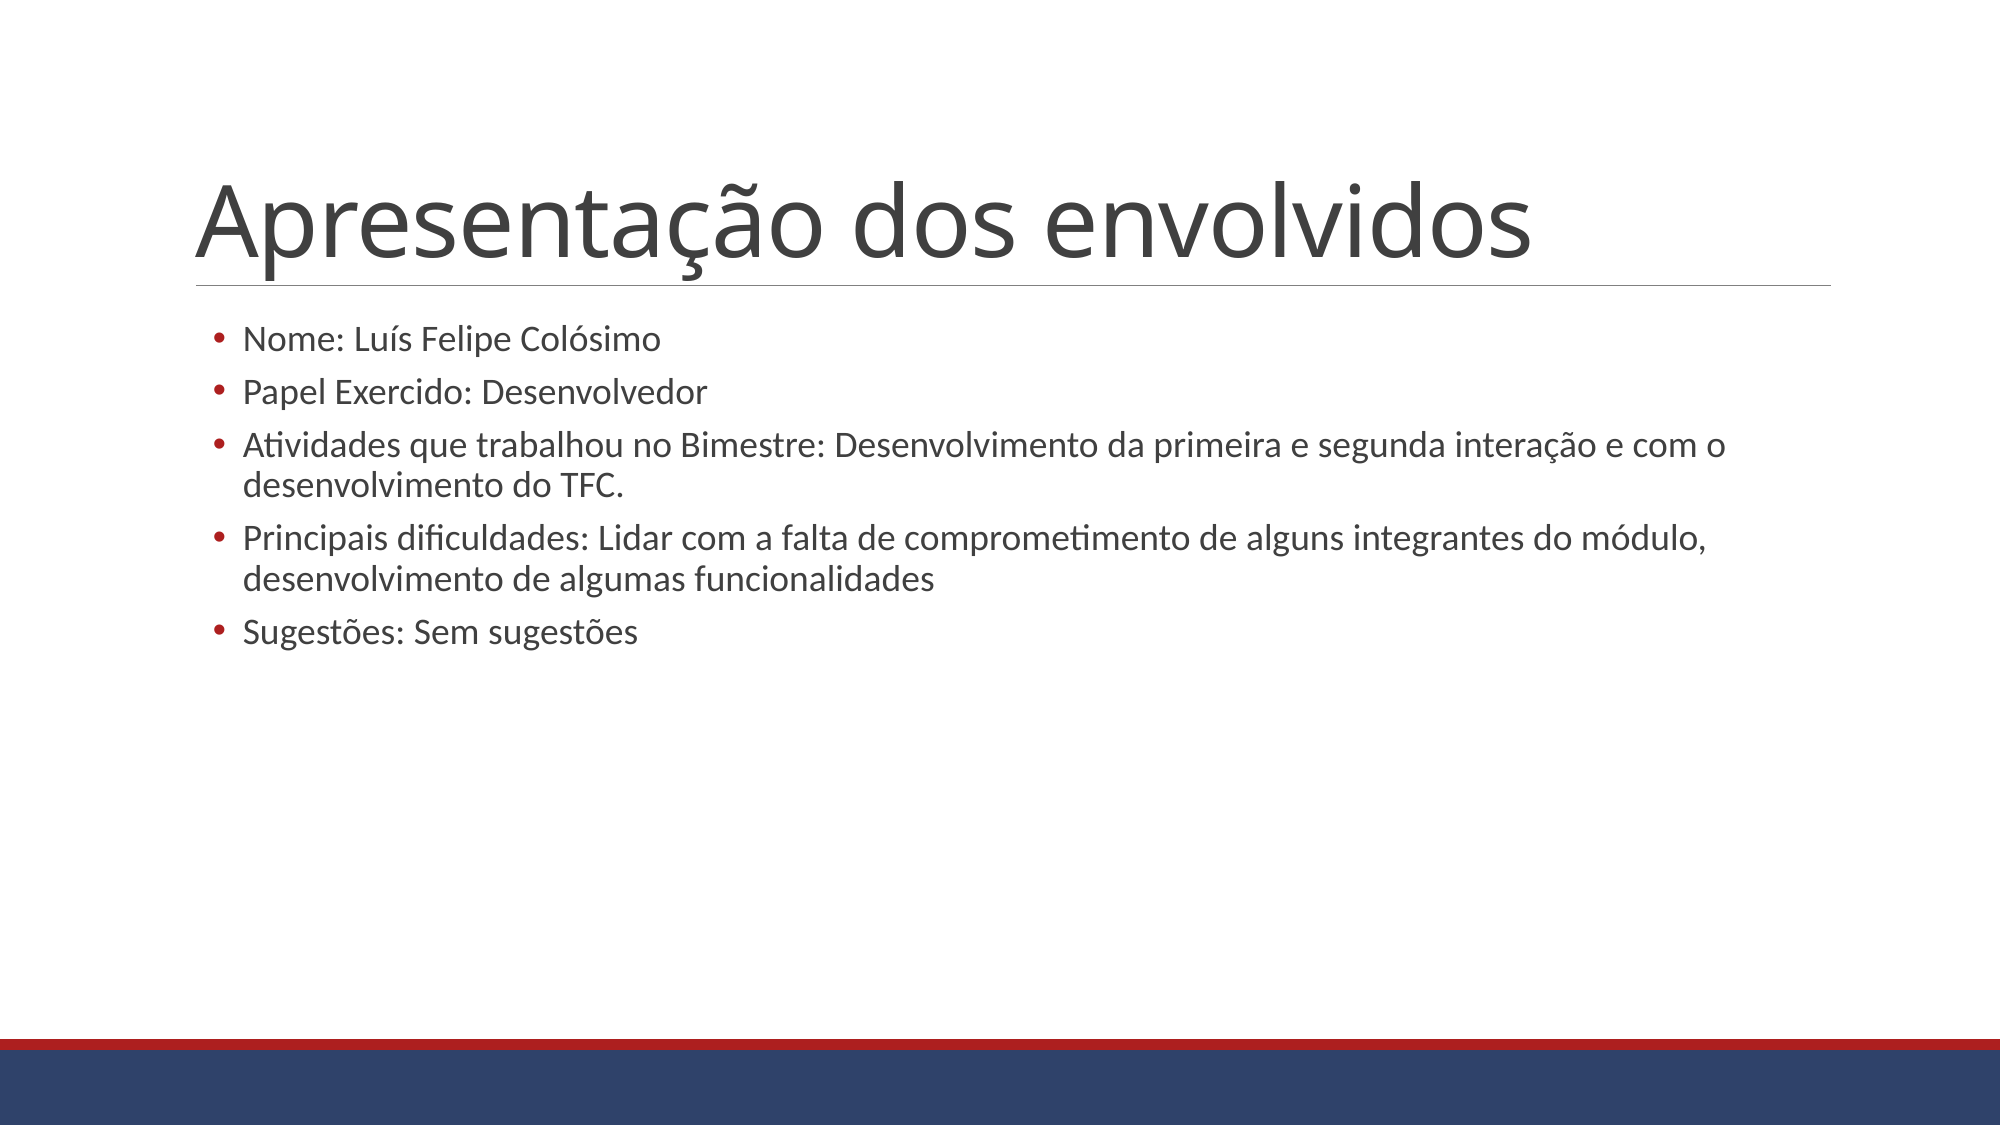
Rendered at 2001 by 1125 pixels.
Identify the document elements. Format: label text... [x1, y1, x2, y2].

title Apresentação dos envolvidos [180, 47, 1830, 285]
list Nome: Luís Felipe Colósimo Papel Exercido: Desenvolvedor Atividades que trabalhou no Bimestre: Desenvolvimento da primeira e segunda interação e com o desenvolvimento do TFC. Principais dificuldades: Lidar com a falta de comprometimento de alguns integrantes do módulo, desenvolvimento de algumas funcionalidades Sugestões: Sem sugestões [180, 311, 1830, 972]
